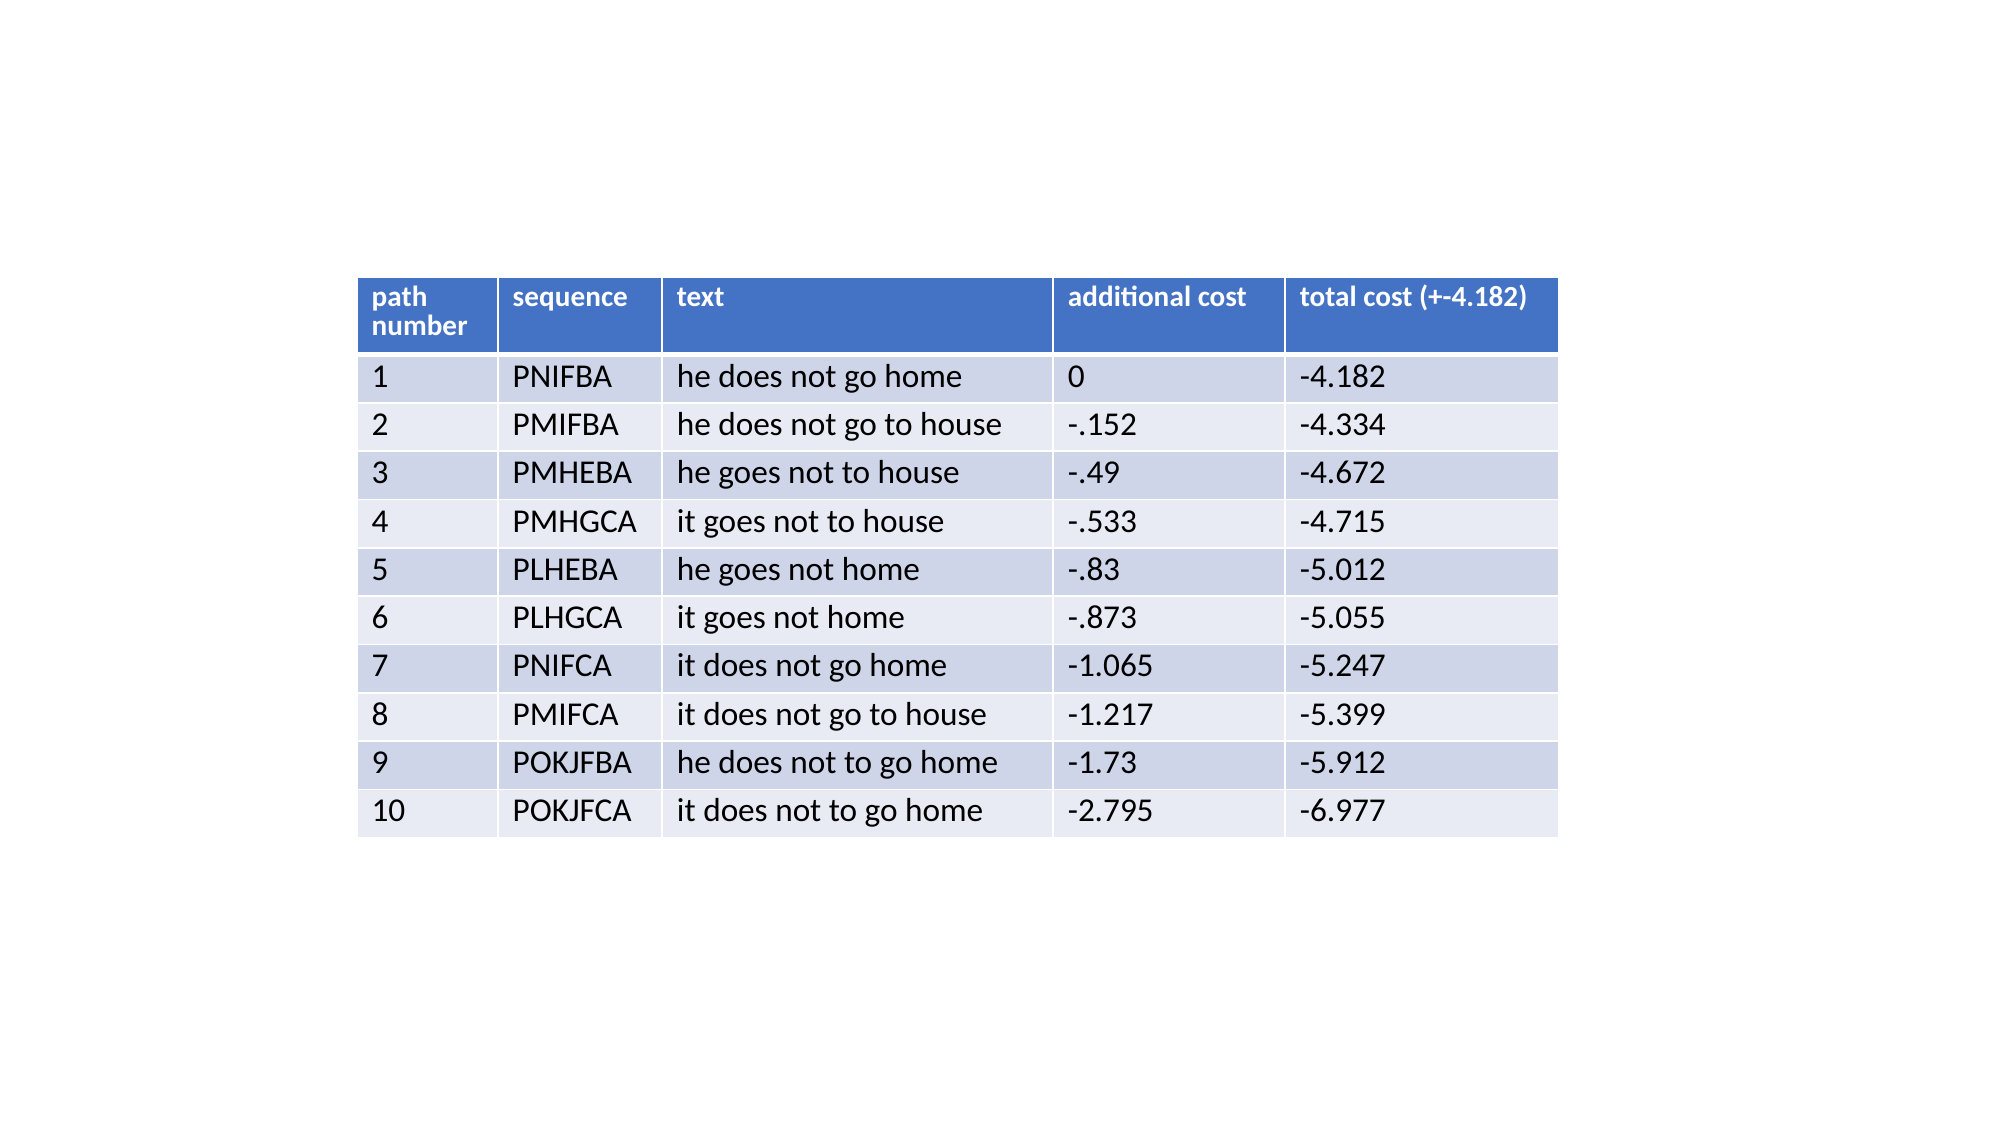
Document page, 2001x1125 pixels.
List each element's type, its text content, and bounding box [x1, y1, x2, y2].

table_cell -5.055 [1286, 597, 1558, 644]
table_cell 1 [358, 357, 497, 402]
table_cell -4.672 [1286, 452, 1558, 499]
table_cell it does not to go home [663, 790, 1052, 837]
table_cell POKJFBA [499, 742, 661, 789]
table_cell he does not to go home [663, 742, 1052, 789]
table_cell -4.715 [1286, 500, 1558, 547]
table_cell he goes not to house [663, 452, 1052, 499]
table_cell -2.795 [1054, 790, 1284, 837]
table_cell -.152 [1054, 404, 1284, 450]
table_cell -5.012 [1286, 549, 1558, 595]
table_header text [663, 278, 1052, 352]
table_cell 6 [358, 597, 497, 644]
table_cell 4 [358, 500, 497, 547]
table_header total cost (+-4.182) [1286, 278, 1558, 352]
table_cell it does not go to house [663, 694, 1052, 740]
table_cell -.49 [1054, 452, 1284, 499]
table_cell he goes not home [663, 549, 1052, 595]
table_cell he does not go to house [663, 404, 1052, 450]
table_cell PNIFCA [499, 645, 661, 692]
table_header path number [358, 278, 497, 352]
table_cell -4.334 [1286, 404, 1558, 450]
table_cell POKJFCA [499, 790, 661, 837]
table_cell PMIFCA [499, 694, 661, 740]
table_cell -5.247 [1286, 645, 1558, 692]
table_cell 7 [358, 645, 497, 692]
table_cell -.533 [1054, 500, 1284, 547]
table_cell 2 [358, 404, 497, 450]
table_cell -.83 [1054, 549, 1284, 595]
table_cell PMHEBA [499, 452, 661, 499]
table_header additional cost [1054, 278, 1284, 352]
table_cell -5.399 [1286, 694, 1558, 740]
table_cell PMHGCA [499, 500, 661, 547]
table_cell 8 [358, 694, 497, 740]
table_cell -1.065 [1054, 645, 1284, 692]
table_cell PNIFBA [499, 357, 661, 402]
table_cell -1.73 [1054, 742, 1284, 789]
table_cell it does not go home [663, 645, 1052, 692]
table_cell 3 [358, 452, 497, 499]
table_cell PMIFBA [499, 404, 661, 450]
table_cell -6.977 [1286, 790, 1558, 837]
table_cell it goes not to house [663, 500, 1052, 547]
table_cell -5.912 [1286, 742, 1558, 789]
table_cell PLHGCA [499, 597, 661, 644]
table_header sequence [499, 278, 661, 352]
table_cell 5 [358, 549, 497, 595]
table_cell it goes not home [663, 597, 1052, 644]
table_cell 0 [1054, 357, 1284, 402]
table_cell PLHEBA [499, 549, 661, 595]
table_cell -.873 [1054, 597, 1284, 644]
table_cell 9 [358, 742, 497, 789]
table_cell -1.217 [1054, 694, 1284, 740]
table_cell he does not go home [663, 357, 1052, 402]
table_cell 10 [358, 790, 497, 837]
table_cell -4.182 [1286, 357, 1558, 402]
